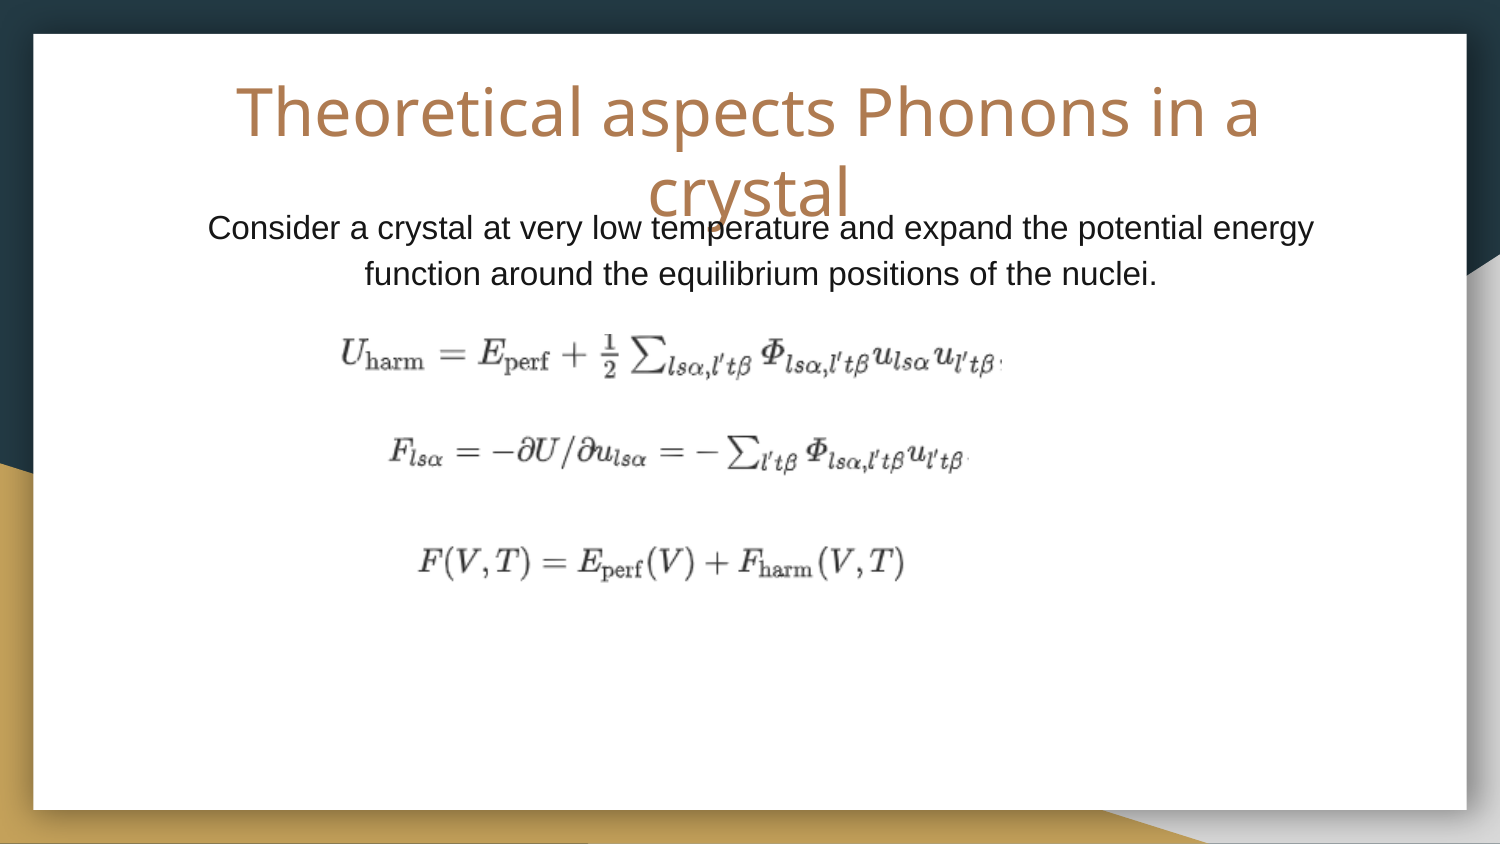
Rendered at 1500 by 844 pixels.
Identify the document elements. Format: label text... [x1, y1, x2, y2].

list Consider a crystal at very low temperature and expand the potential energy function around the equilibrium positions of the nuclei. [134, 185, 1366, 729]
picture [338, 334, 1002, 390]
title Theoretical aspects Phonons in a crystal [134, 55, 1366, 166]
picture [371, 424, 969, 496]
picture [405, 530, 908, 605]
